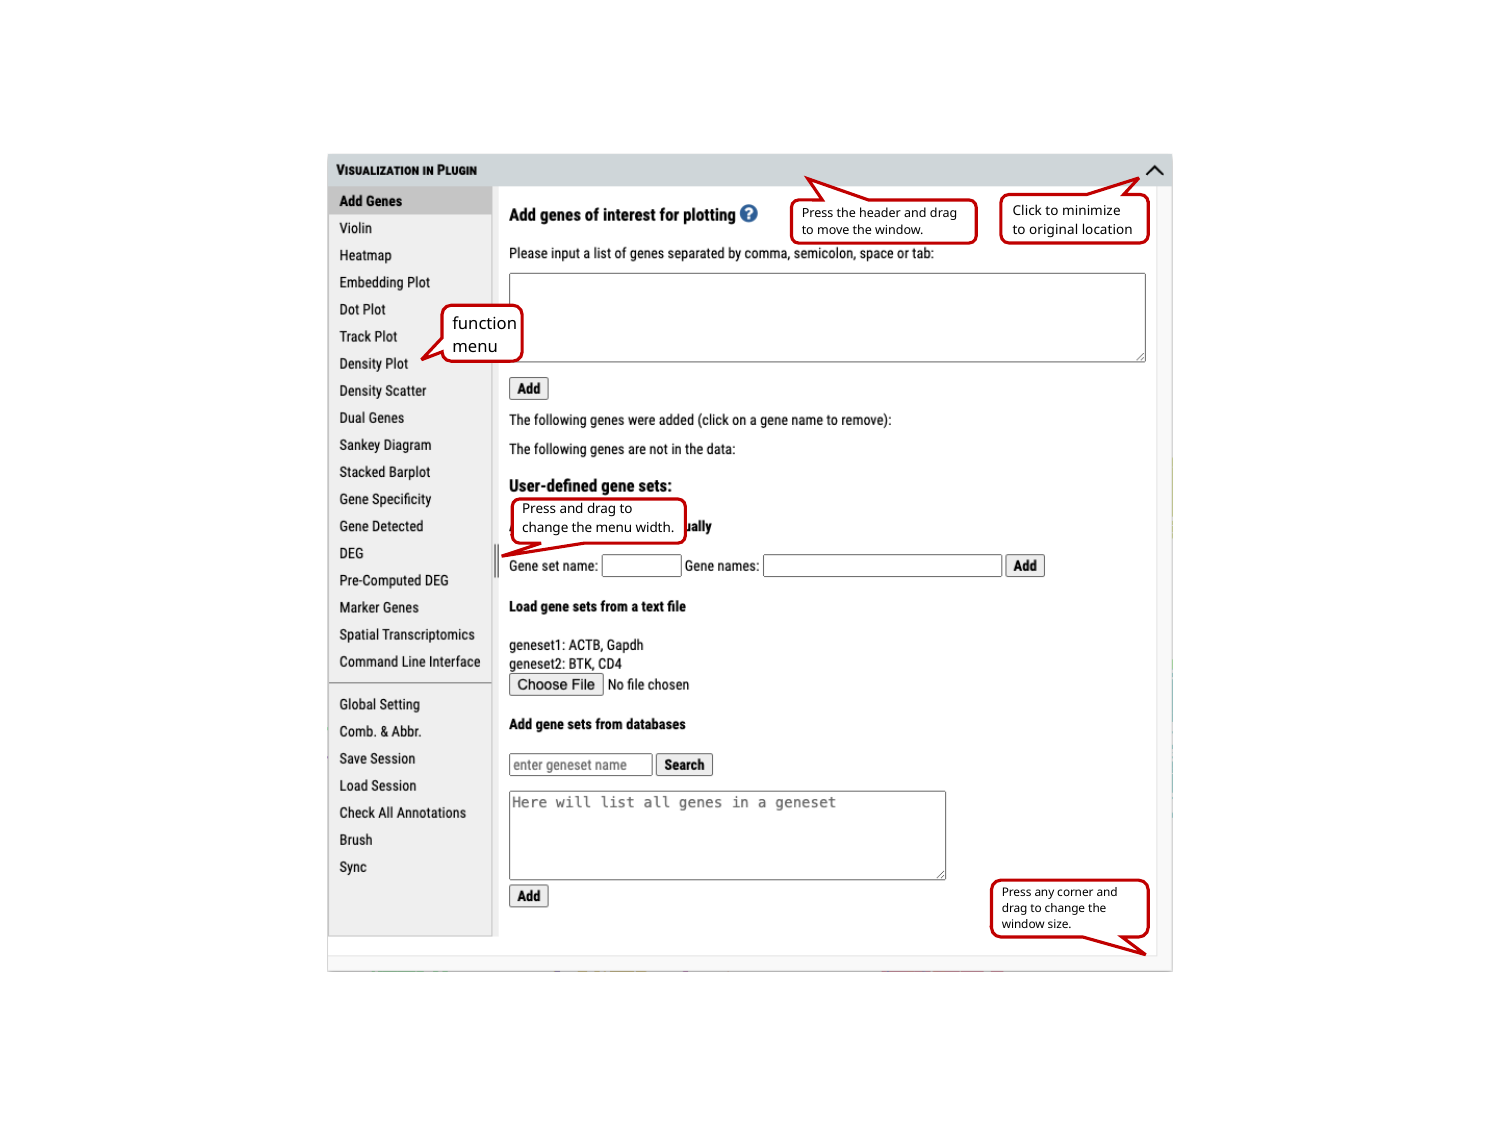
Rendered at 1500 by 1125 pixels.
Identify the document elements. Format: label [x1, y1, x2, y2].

picture [326, 152, 1174, 973]
